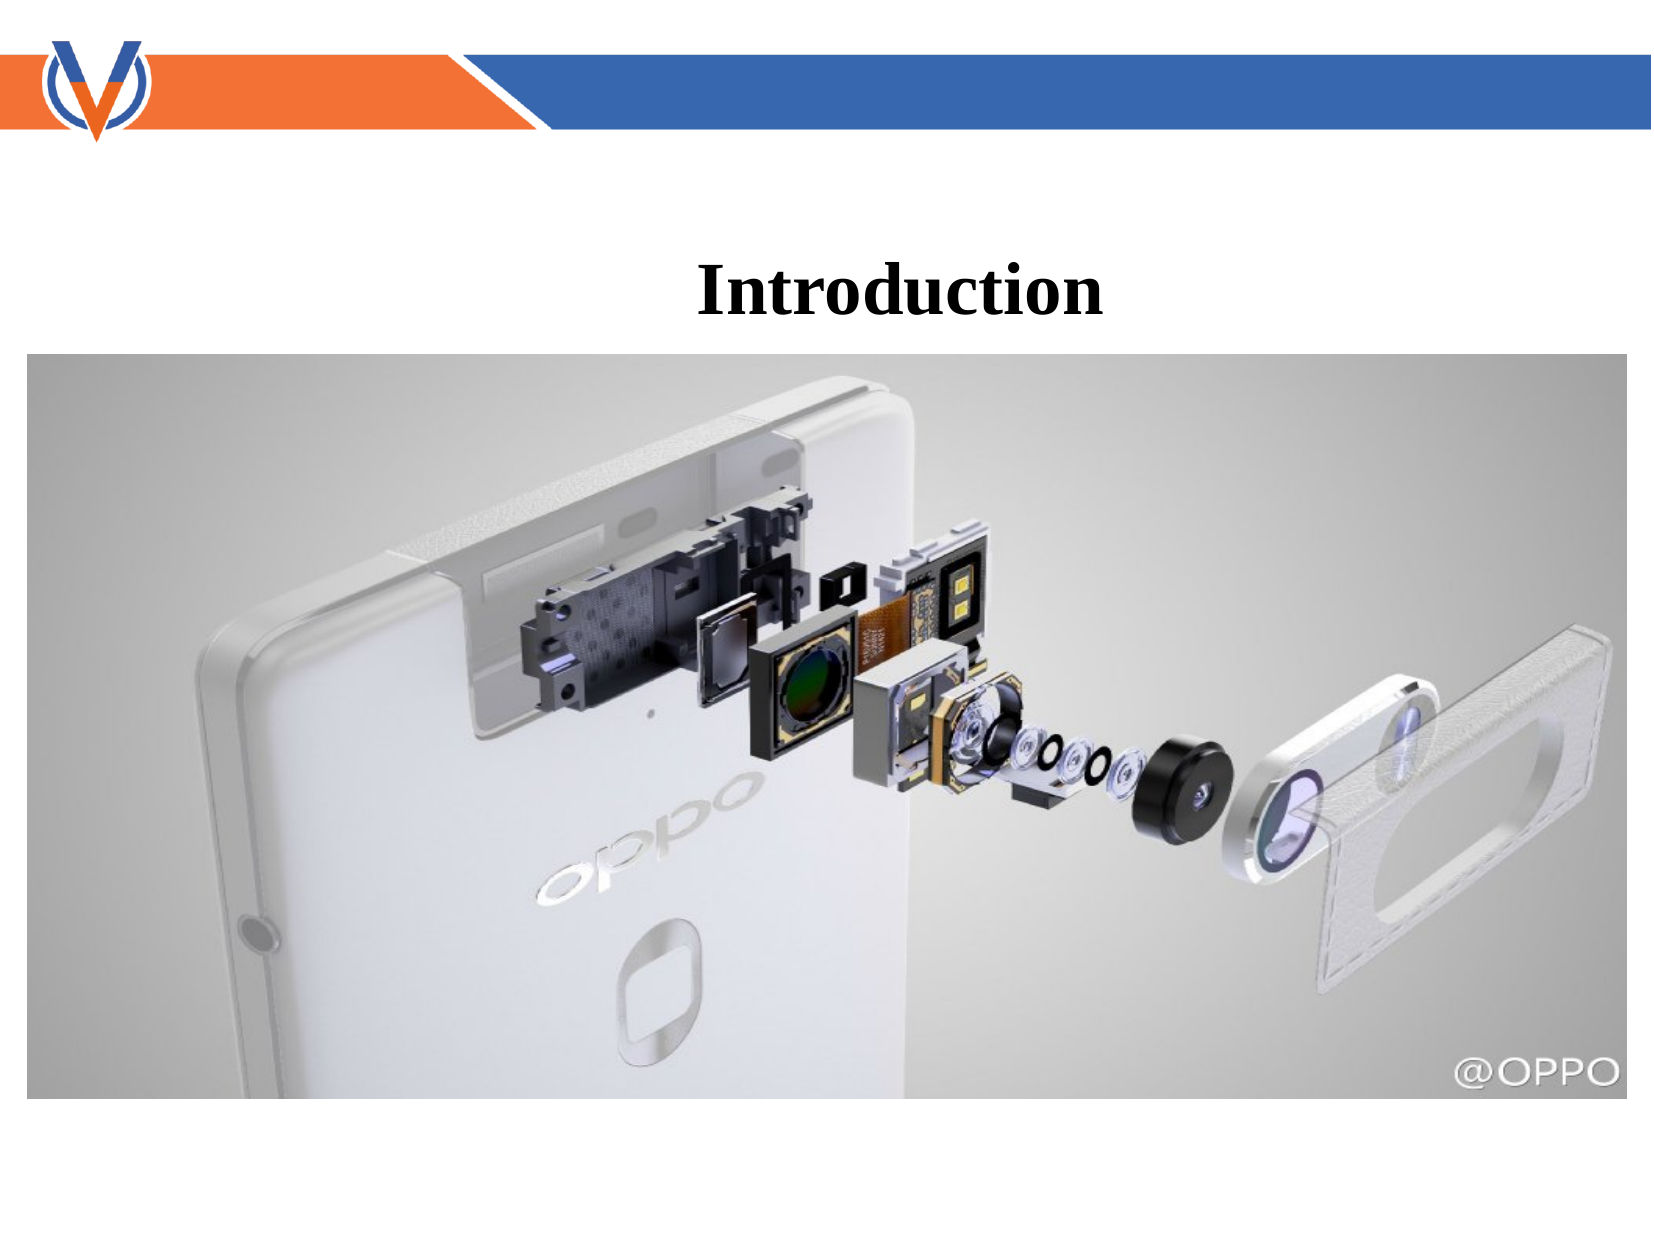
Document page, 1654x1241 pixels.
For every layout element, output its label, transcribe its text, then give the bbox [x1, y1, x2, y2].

picture [0, 41, 1651, 143]
text_box Introduction [376, 157, 1302, 322]
picture [26, 354, 1628, 1099]
